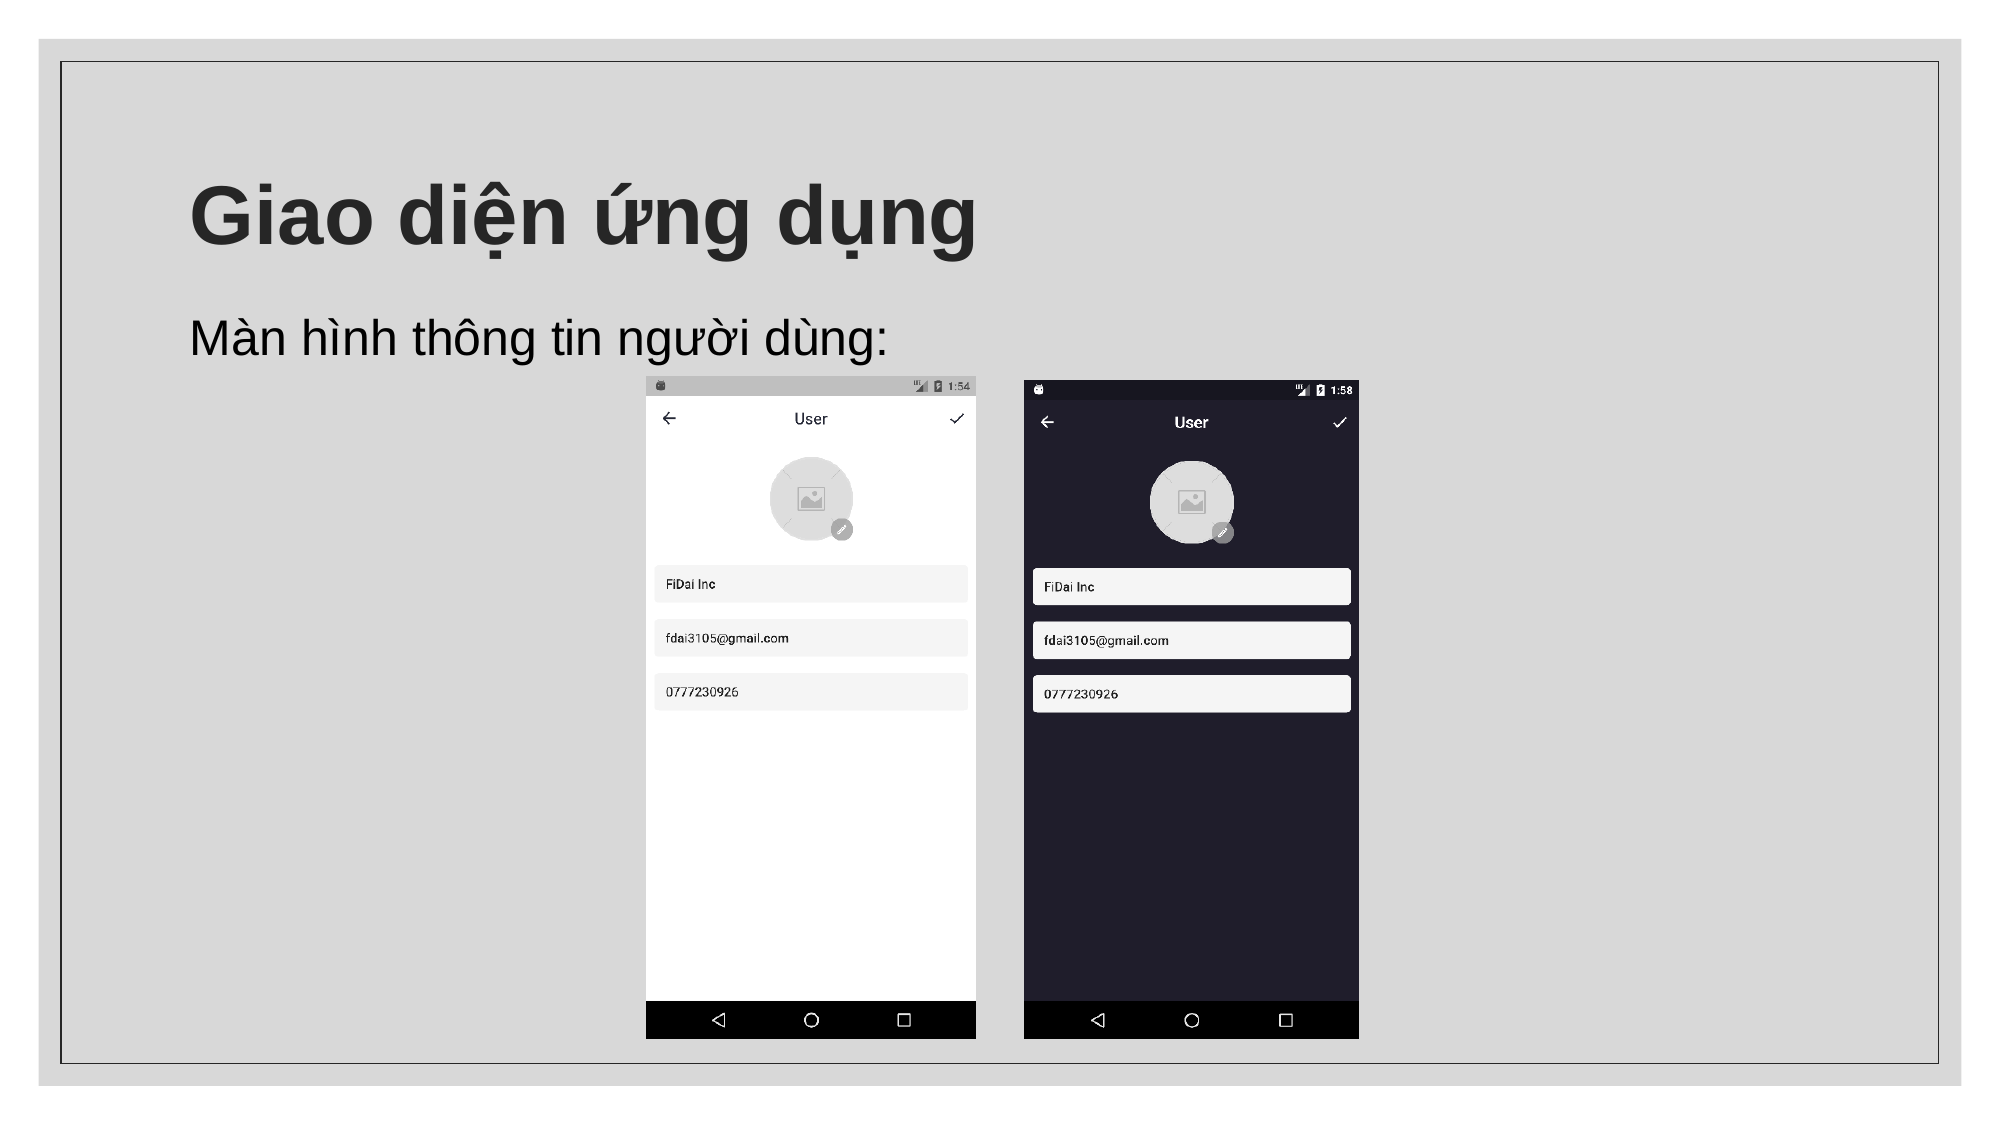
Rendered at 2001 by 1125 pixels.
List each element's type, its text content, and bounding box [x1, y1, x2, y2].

picture [1024, 380, 1359, 1039]
list Màn hình thông tin người dùng: [174, 292, 1825, 977]
picture [646, 376, 976, 1039]
title Giao diện ứng dụng [174, 105, 1825, 292]
